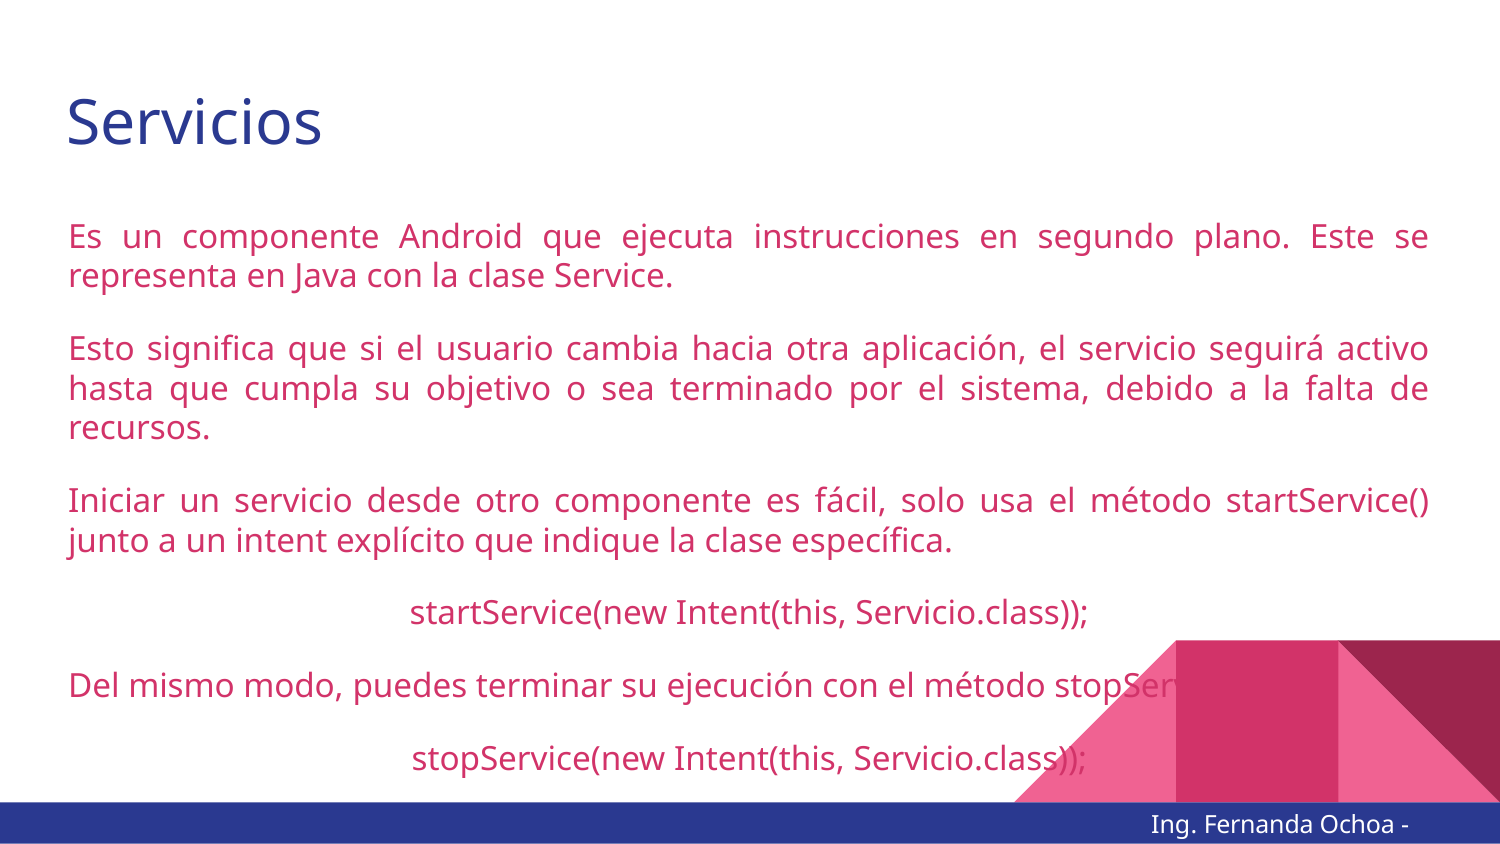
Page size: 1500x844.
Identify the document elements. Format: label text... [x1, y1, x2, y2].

text_box Ing. Fernanda Ochoa - @imonsh [1148, 808, 1500, 844]
list Es un componente Android que ejecuta instrucciones en segundo plano. Este se representa en Java con la clase Service. Esto significa que si el usuario cambia hacia otra aplicación, el servicio seguirá activo hasta que cumpla su objetivo o sea terminado por el sistema, debido a la falta de recursos. Iniciar un servicio desde otro componente es fácil, solo usa el método startService() junto a un intent explícito que indique la clase específica. startService(new Intent(this, Servicio.class)); Del mismo modo, puedes terminar su ejecución con el método stopService(): stopService(new Intent(this, Servicio.class)); [51, 201, 1449, 750]
title Servicios [51, 67, 1449, 167]
